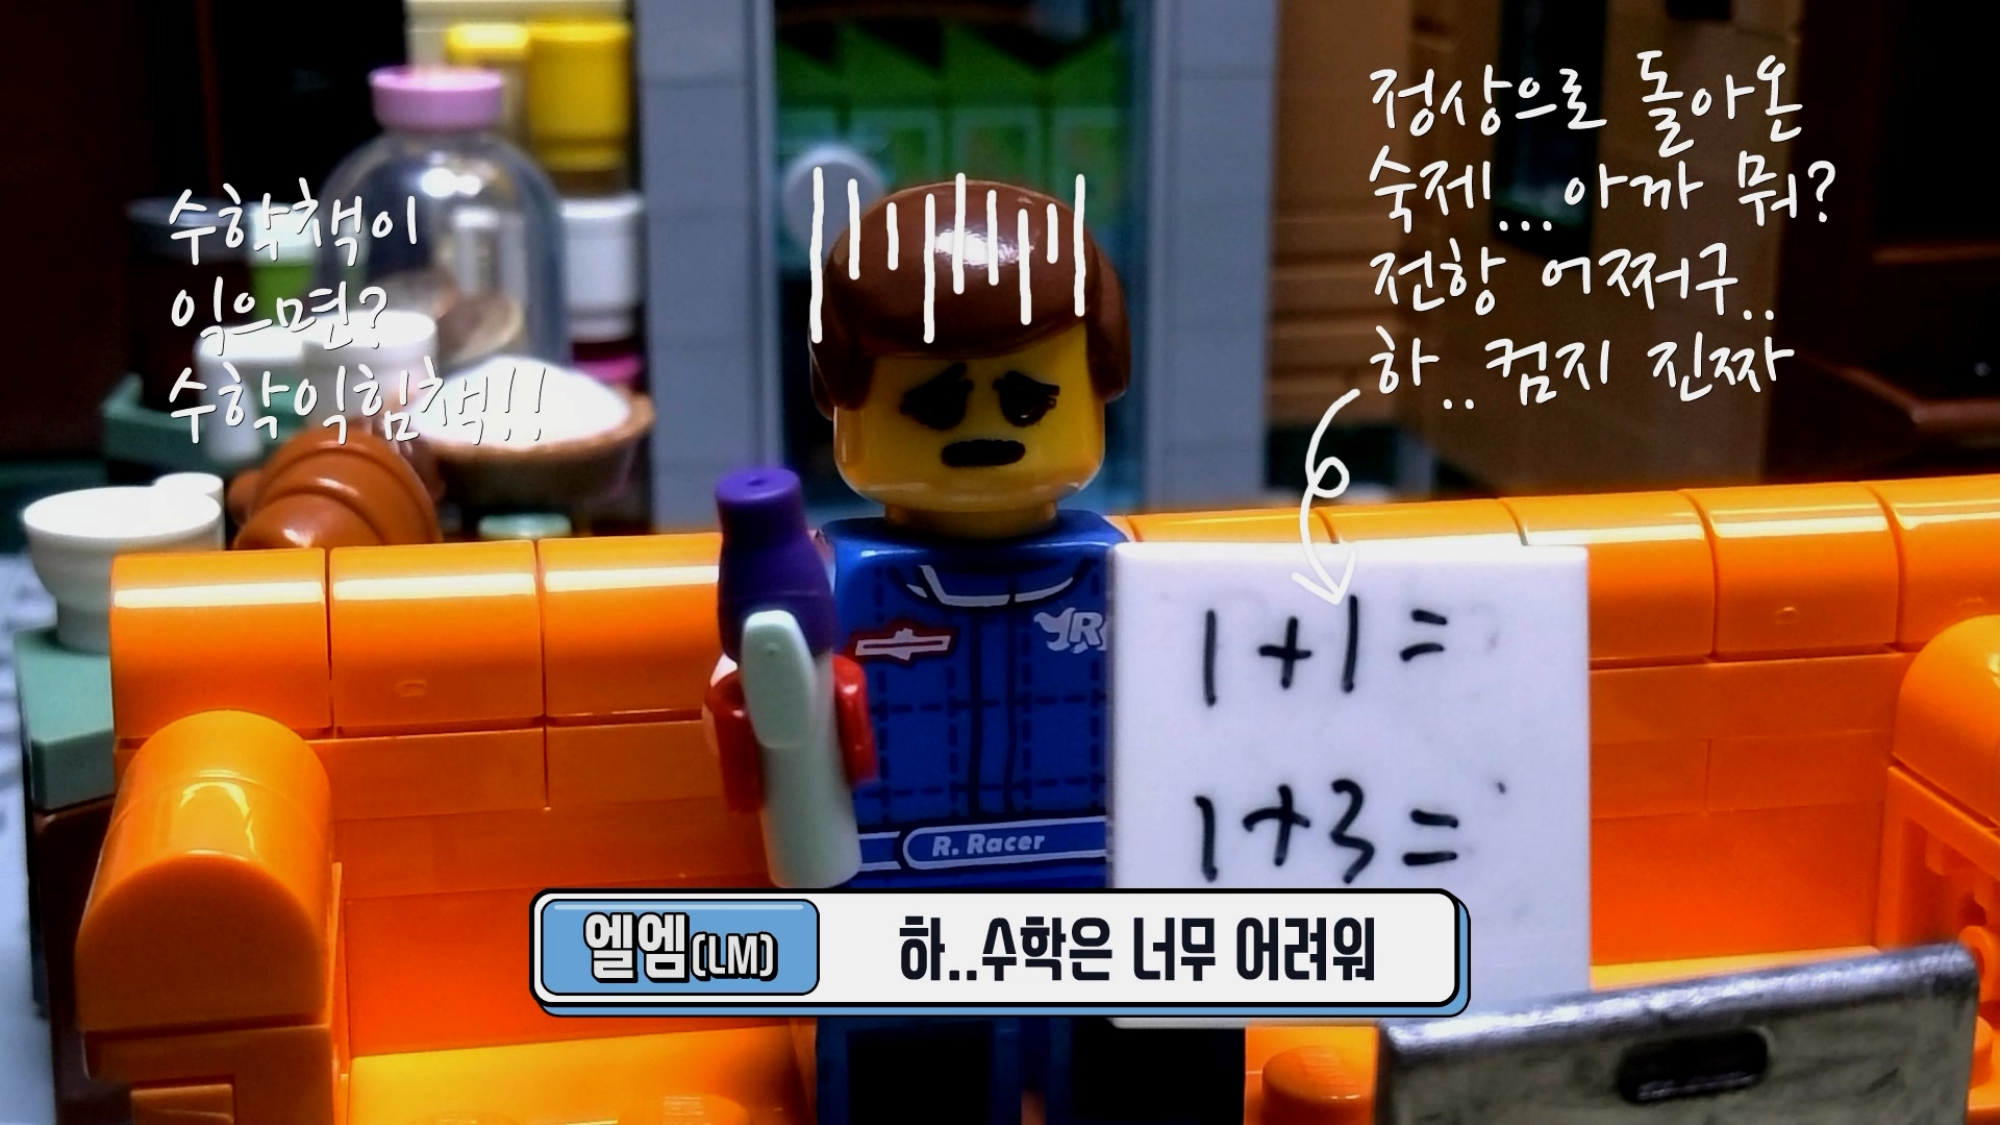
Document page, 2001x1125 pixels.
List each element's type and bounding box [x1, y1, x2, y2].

list [0, 0, 2000, 1125]
